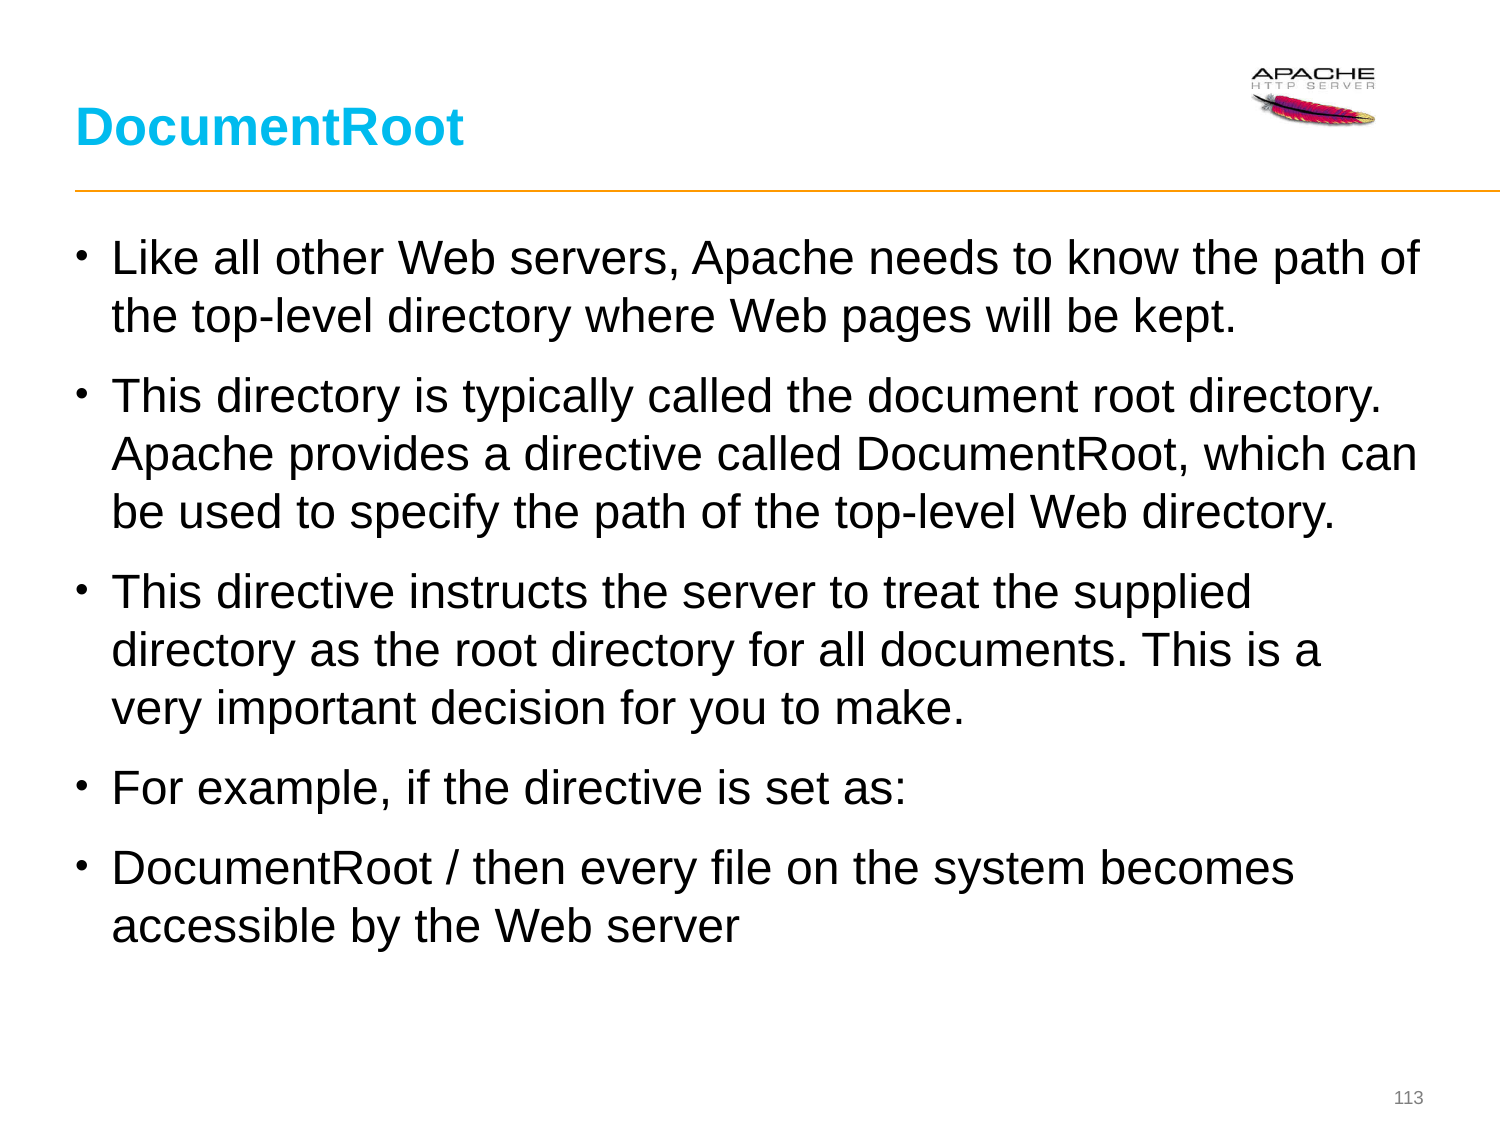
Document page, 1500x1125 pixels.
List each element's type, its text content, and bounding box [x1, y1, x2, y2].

list Like all other Web servers, Apache needs to know the path of the top-level directory where Web pages will be kept. This directory is typically called the document root directory. Apache provides a directive called DocumentRoot, which can be used to specify the path of the top-level Web directory. This directive instructs the server to treat the supplied directory as the root directory for all documents. This is a very important decision for you to make. For example, if the directive is set as: DocumentRoot / then every file on the system becomes accessible by the Web server [75, 226, 1425, 1018]
title DocumentRoot [75, 27, 1422, 157]
